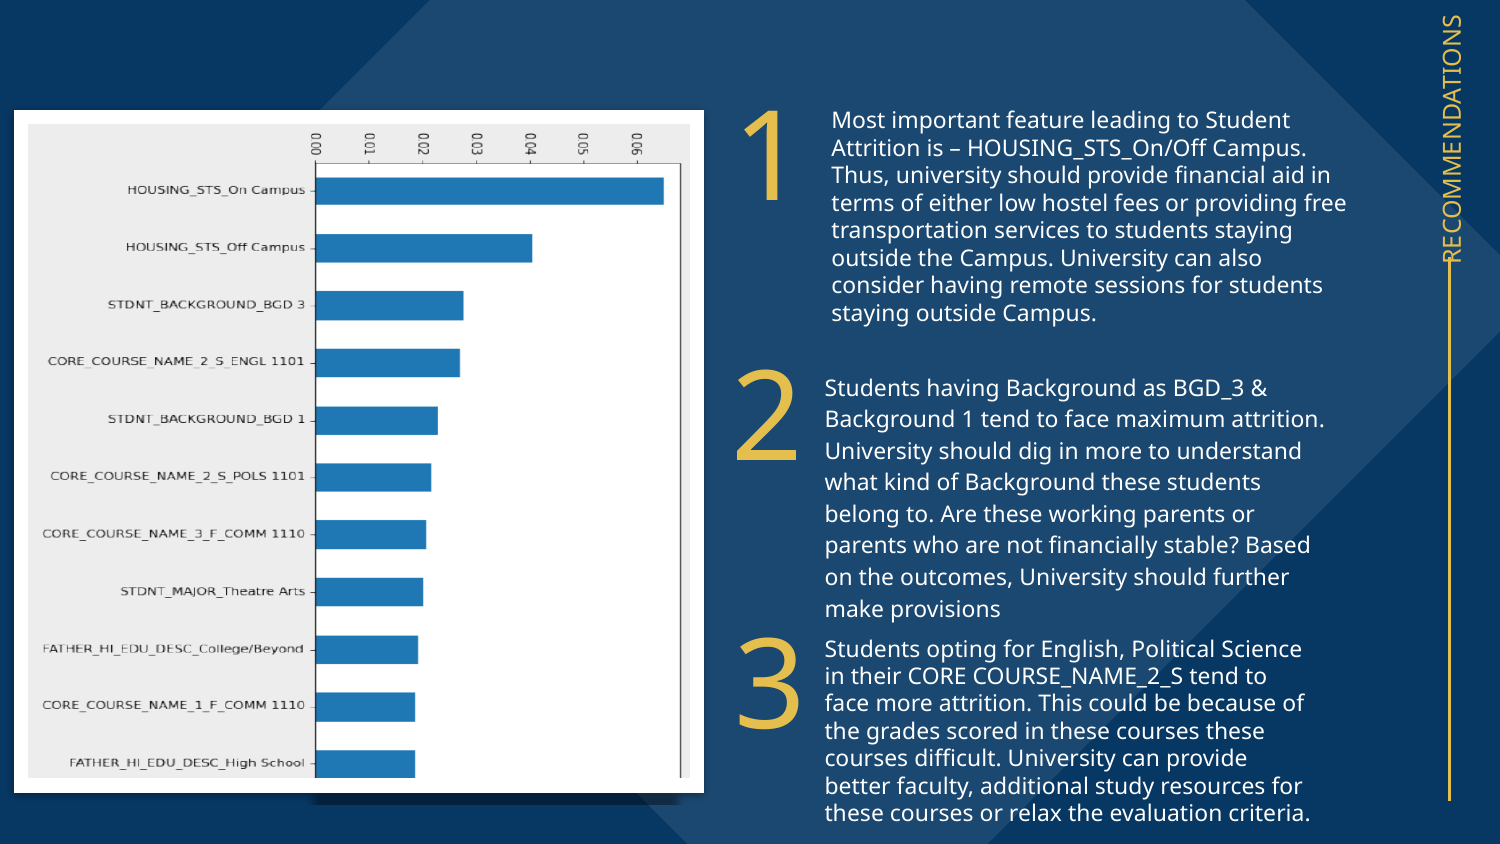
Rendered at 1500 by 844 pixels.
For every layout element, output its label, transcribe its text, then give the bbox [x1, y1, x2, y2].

title 2 [706, 341, 828, 480]
title 1 [708, 81, 830, 220]
title RECOMMENDATIONS [1432, 0, 1469, 711]
text_box [723, 433, 845, 572]
subtitle Students opting for English, Political Science in their CORE COURSE_NAME_2_S tend to face more attrition. This could be because of the grades scored in these courses these courses difficult. University can provide better faculty, additional study resources for these courses or relax the evaluation criteria. [809, 619, 1334, 784]
title 3 [709, 609, 832, 748]
picture [29, 120, 690, 783]
subtitle Most important feature leading to Student Attrition is – HOUSING_STS_On/Off Campus. Thus, university should provide financial aid in terms of either low hostel fees or providing free transportation services to students staying outside the Campus. University can also consider having remote sessions for students staying outside Campus. [816, 90, 1368, 296]
subtitle Students having Background as BGD_3 & Background 1 tend to face maximum attrition. University should dig in more to understand what kind of Background these students belong to. Are these working parents or parents who are not financially stable? Based on the outcomes, University should further make provisions [828, 354, 1347, 438]
